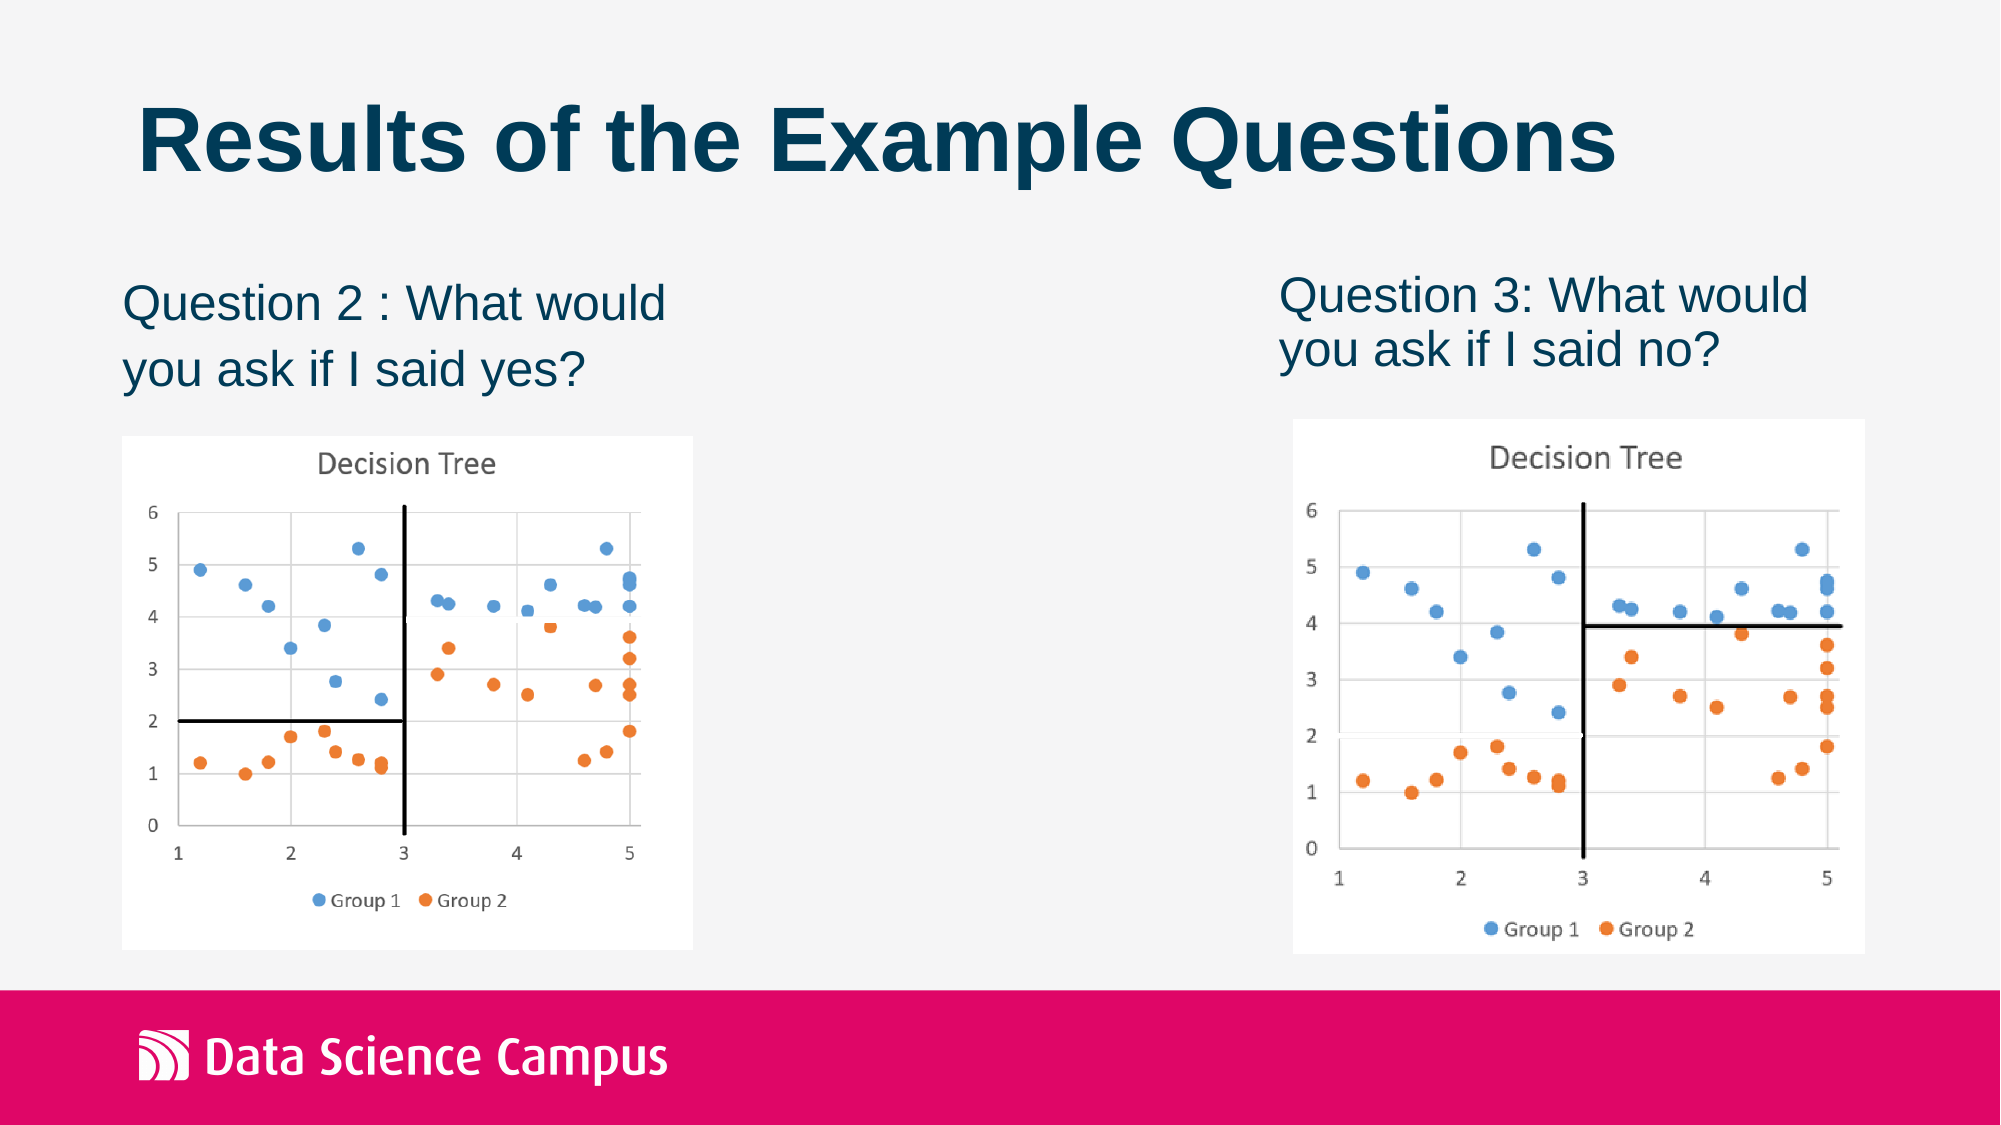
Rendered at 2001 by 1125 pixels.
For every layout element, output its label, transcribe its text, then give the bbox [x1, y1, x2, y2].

picture [122, 436, 693, 950]
picture [139, 1030, 667, 1086]
title Results of the Example Questions [122, 84, 1664, 210]
picture [1293, 419, 1865, 954]
list Question 2 : What would you ask if I said yes? [122, 264, 693, 336]
text_box Question 3: What would you ask if I said no? [1267, 264, 1839, 365]
